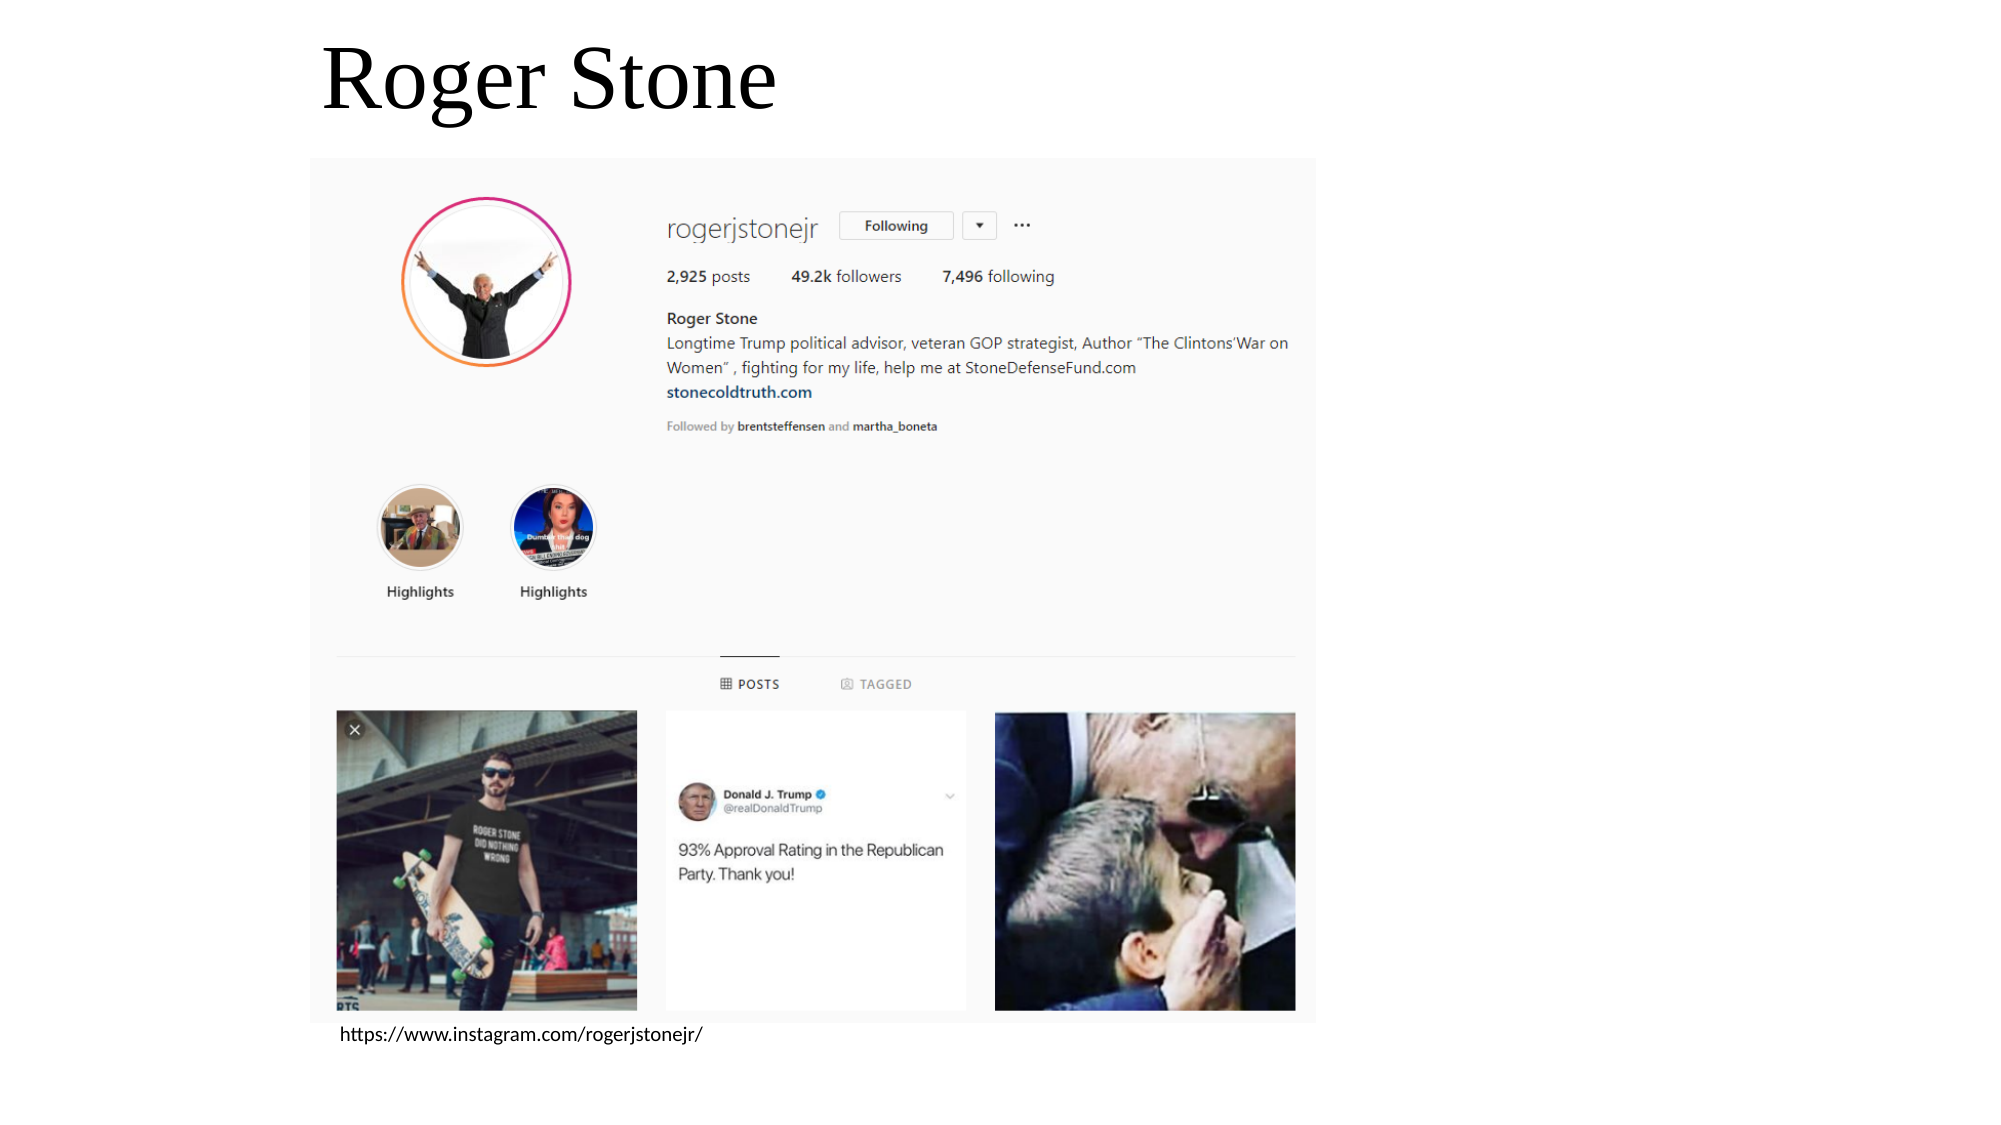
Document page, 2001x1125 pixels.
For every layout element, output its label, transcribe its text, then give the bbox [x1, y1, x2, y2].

title Roger Stone [156, 0, 1863, 159]
text_box https://www.instagram.com/rogerjstonejr/ [310, 1023, 1020, 1053]
picture [310, 158, 1316, 1023]
